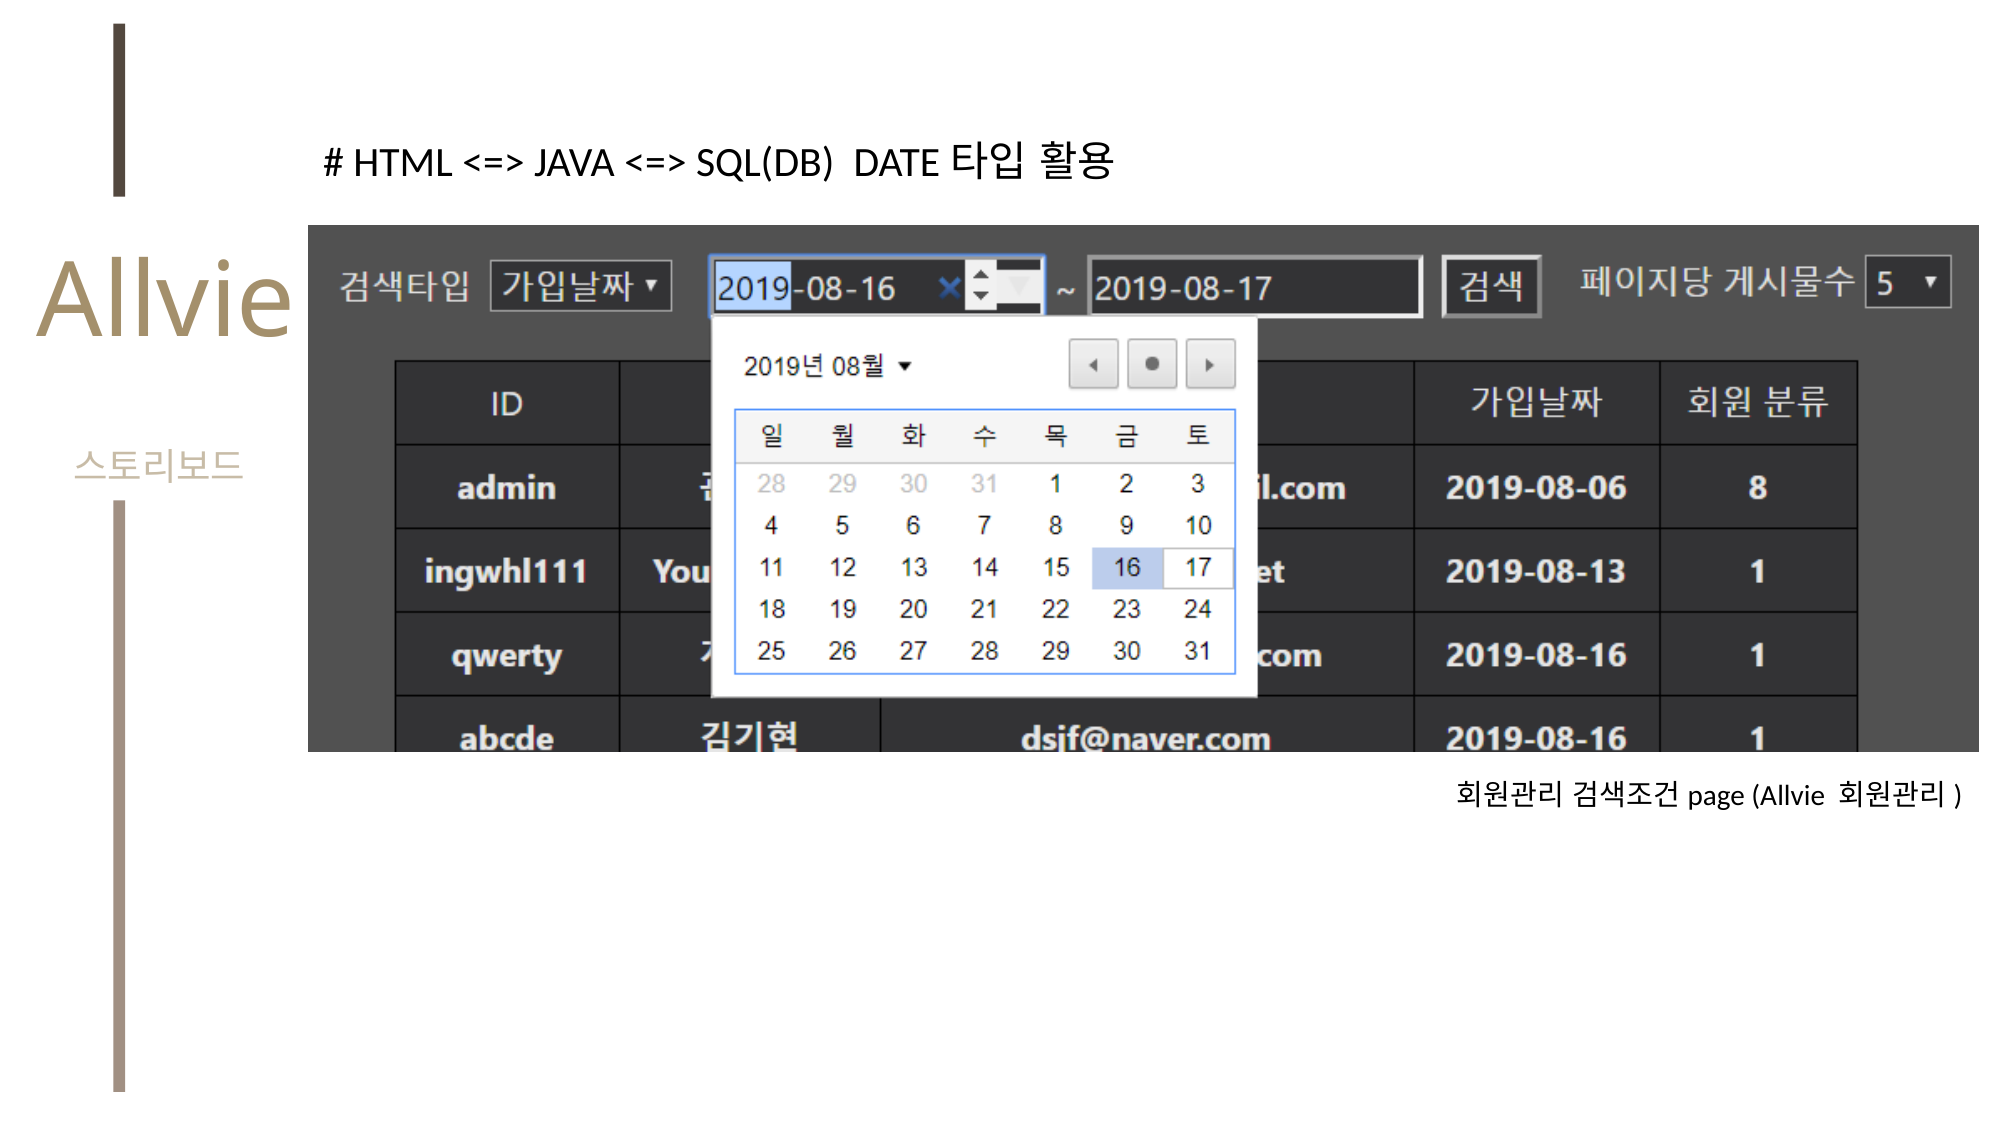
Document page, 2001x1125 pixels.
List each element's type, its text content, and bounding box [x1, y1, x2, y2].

text_box Allvie [21, 225, 308, 491]
text_box [112, 499, 126, 1093]
picture [308, 225, 1979, 752]
text_box 회원관리 검색조건page (Allvie 회원관리) [1441, 768, 1993, 819]
text_box 스토리보드 [58, 491, 261, 496]
text_box # HTML <=> JAVA <=> SQL(DB) DATE타입 활용 [308, 127, 1412, 192]
text_box [112, 23, 126, 198]
